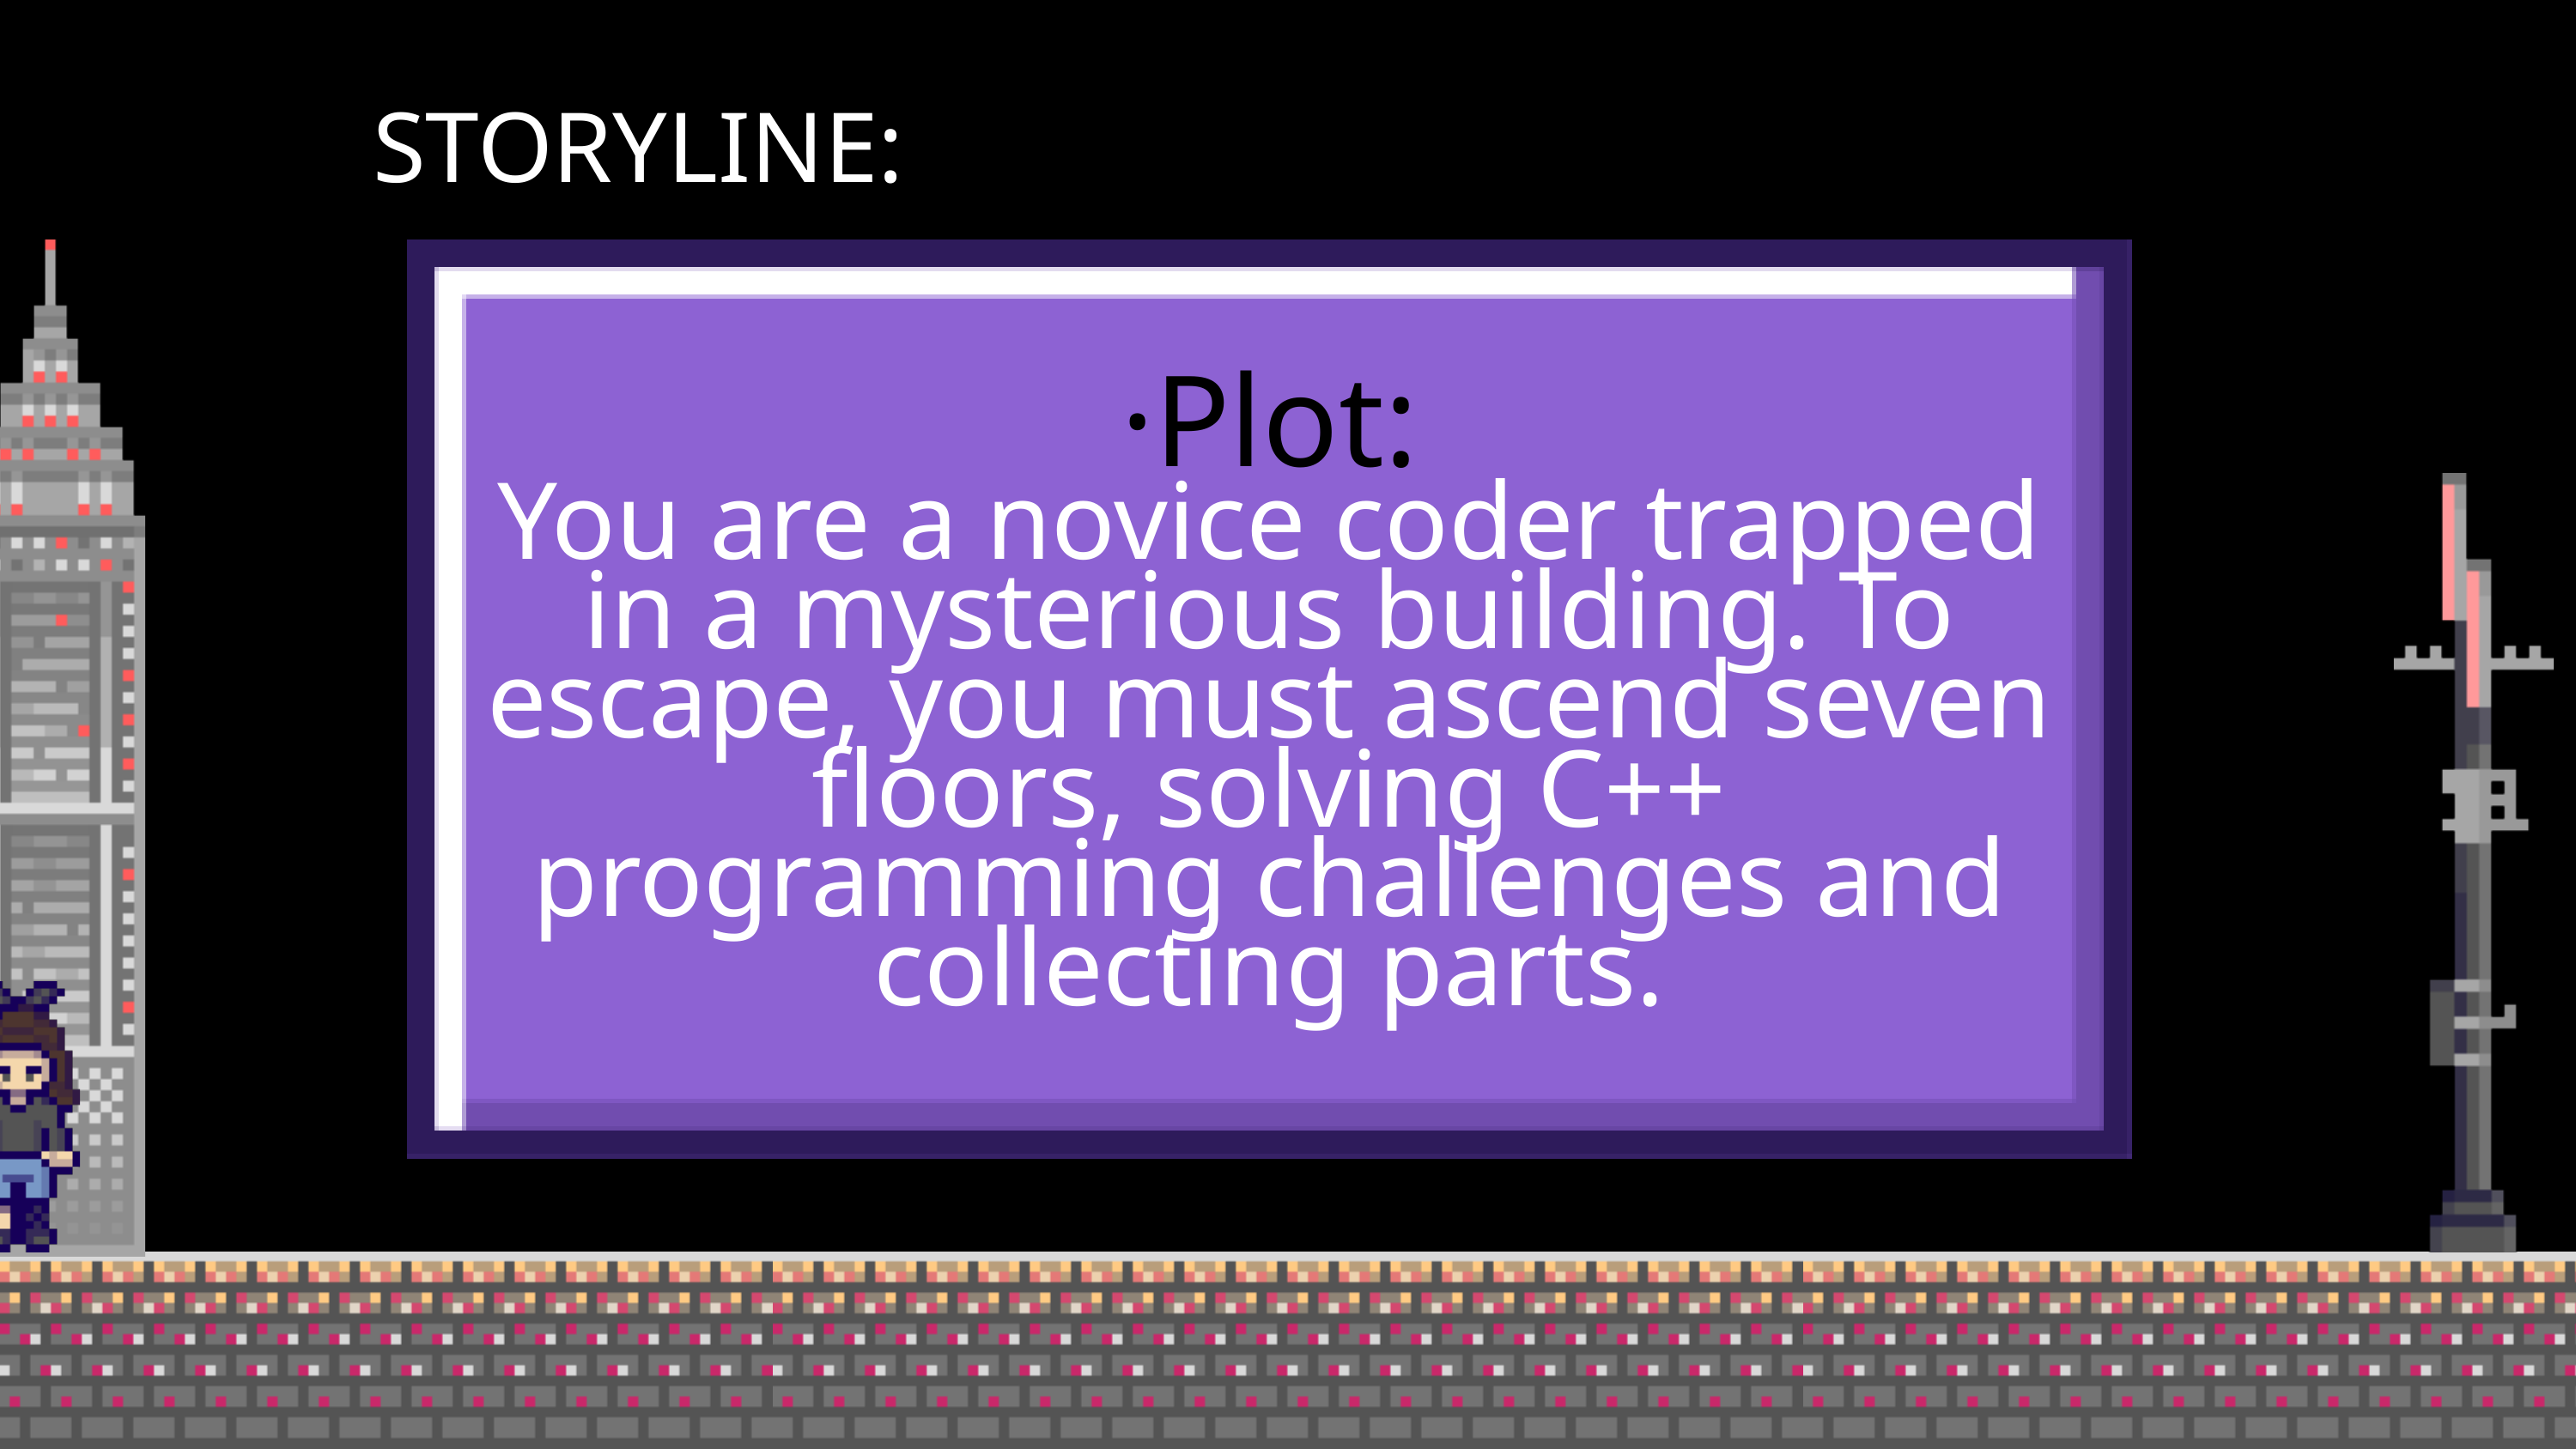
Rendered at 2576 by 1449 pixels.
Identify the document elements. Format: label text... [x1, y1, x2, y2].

text_box [407, 239, 2132, 1160]
text_box [0, 1252, 478, 1449]
text_box [2393, 473, 2555, 1252]
text_box [0, 239, 146, 1257]
text_box [0, 981, 81, 1252]
text_box [2061, 1252, 2576, 1449]
text_box ·Plot: You are a novice coder trapped in a mysterious building. To escape, you must ascend seven floors, solving C++ programming challenges and collecting parts. [478, 385, 2061, 1449]
text_box STORYLINE: [0, 85, 1674, 202]
